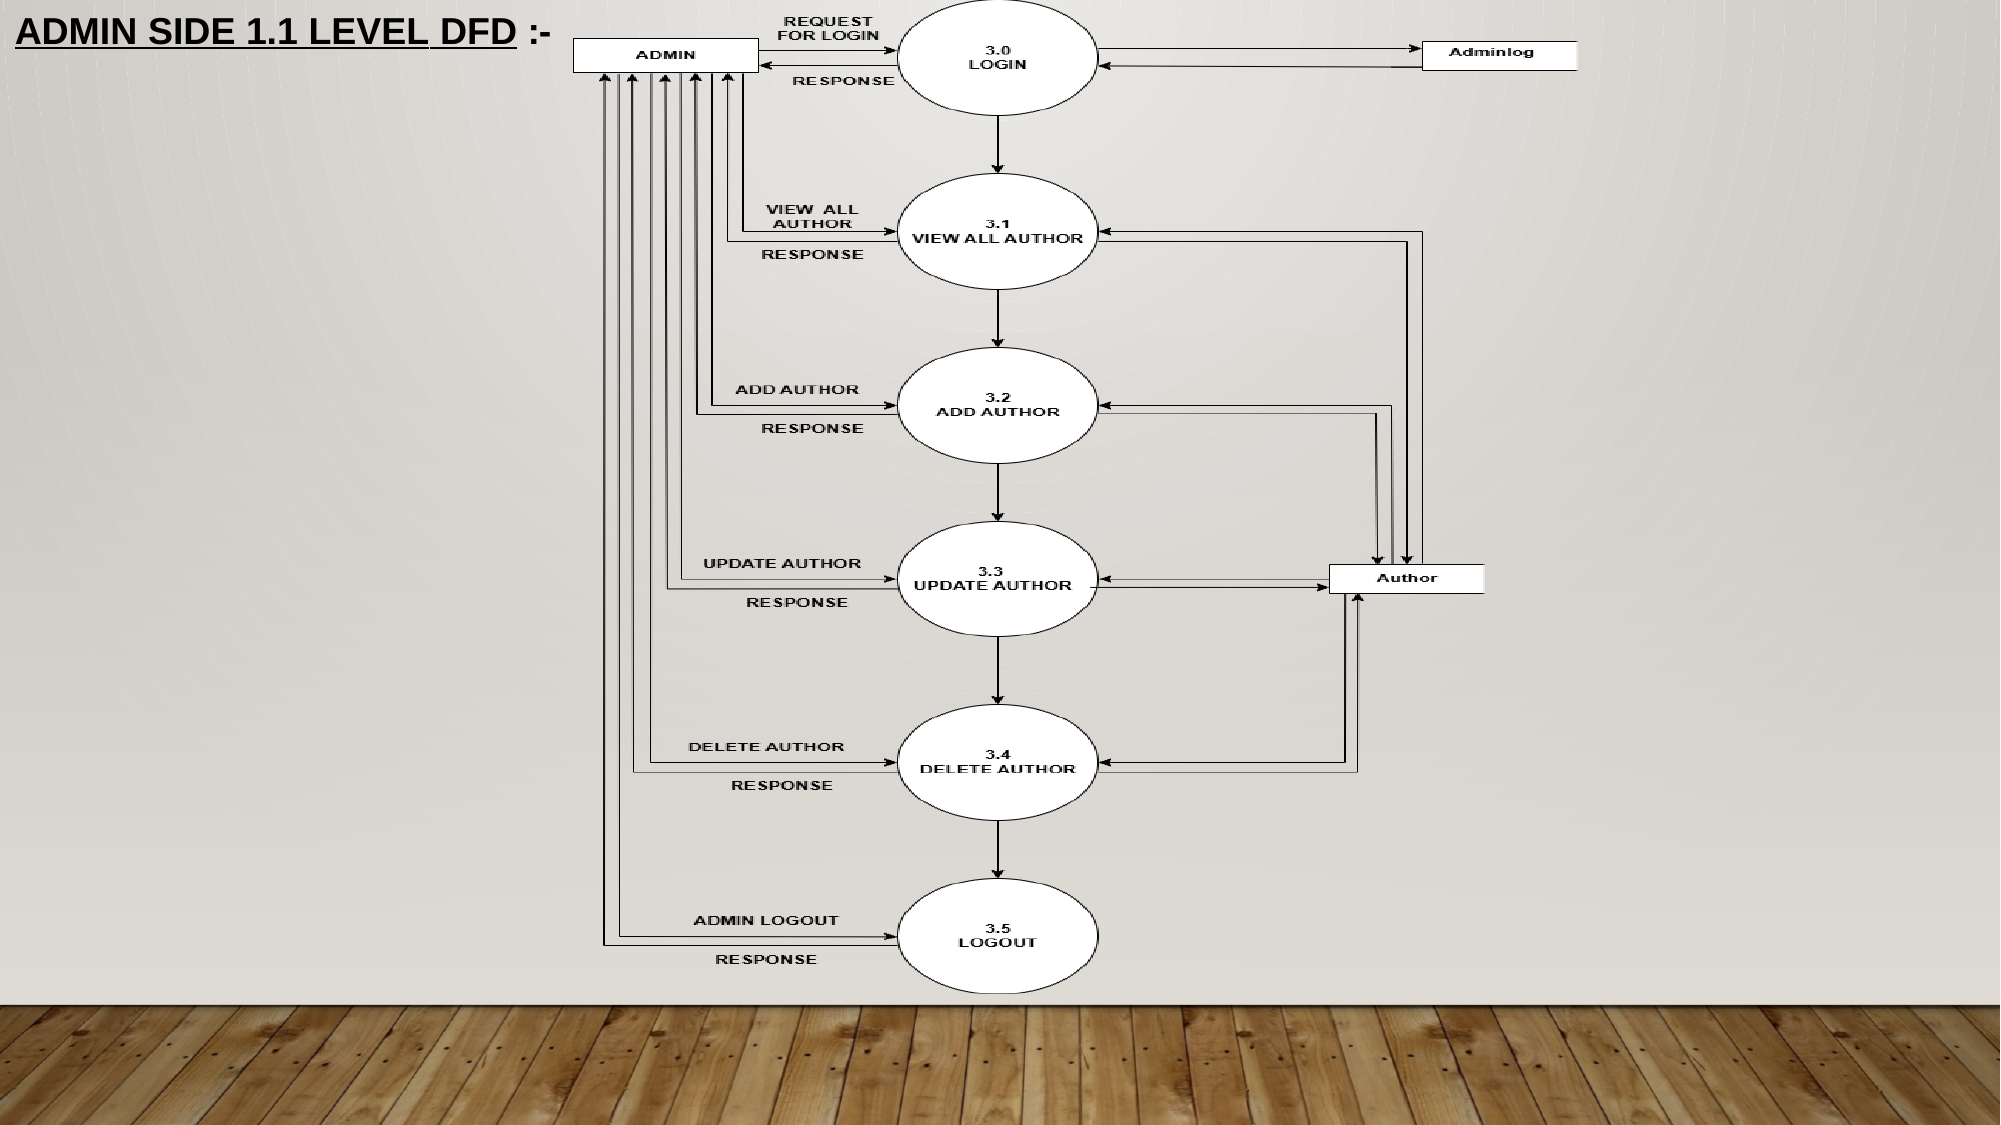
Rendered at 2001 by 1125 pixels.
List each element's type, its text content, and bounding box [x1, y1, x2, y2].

text_box ADMIN SIDE 1.1 LEVEL DFD :- [0, 0, 573, 60]
picture [0, 1005, 2000, 1125]
picture [573, 0, 1578, 994]
